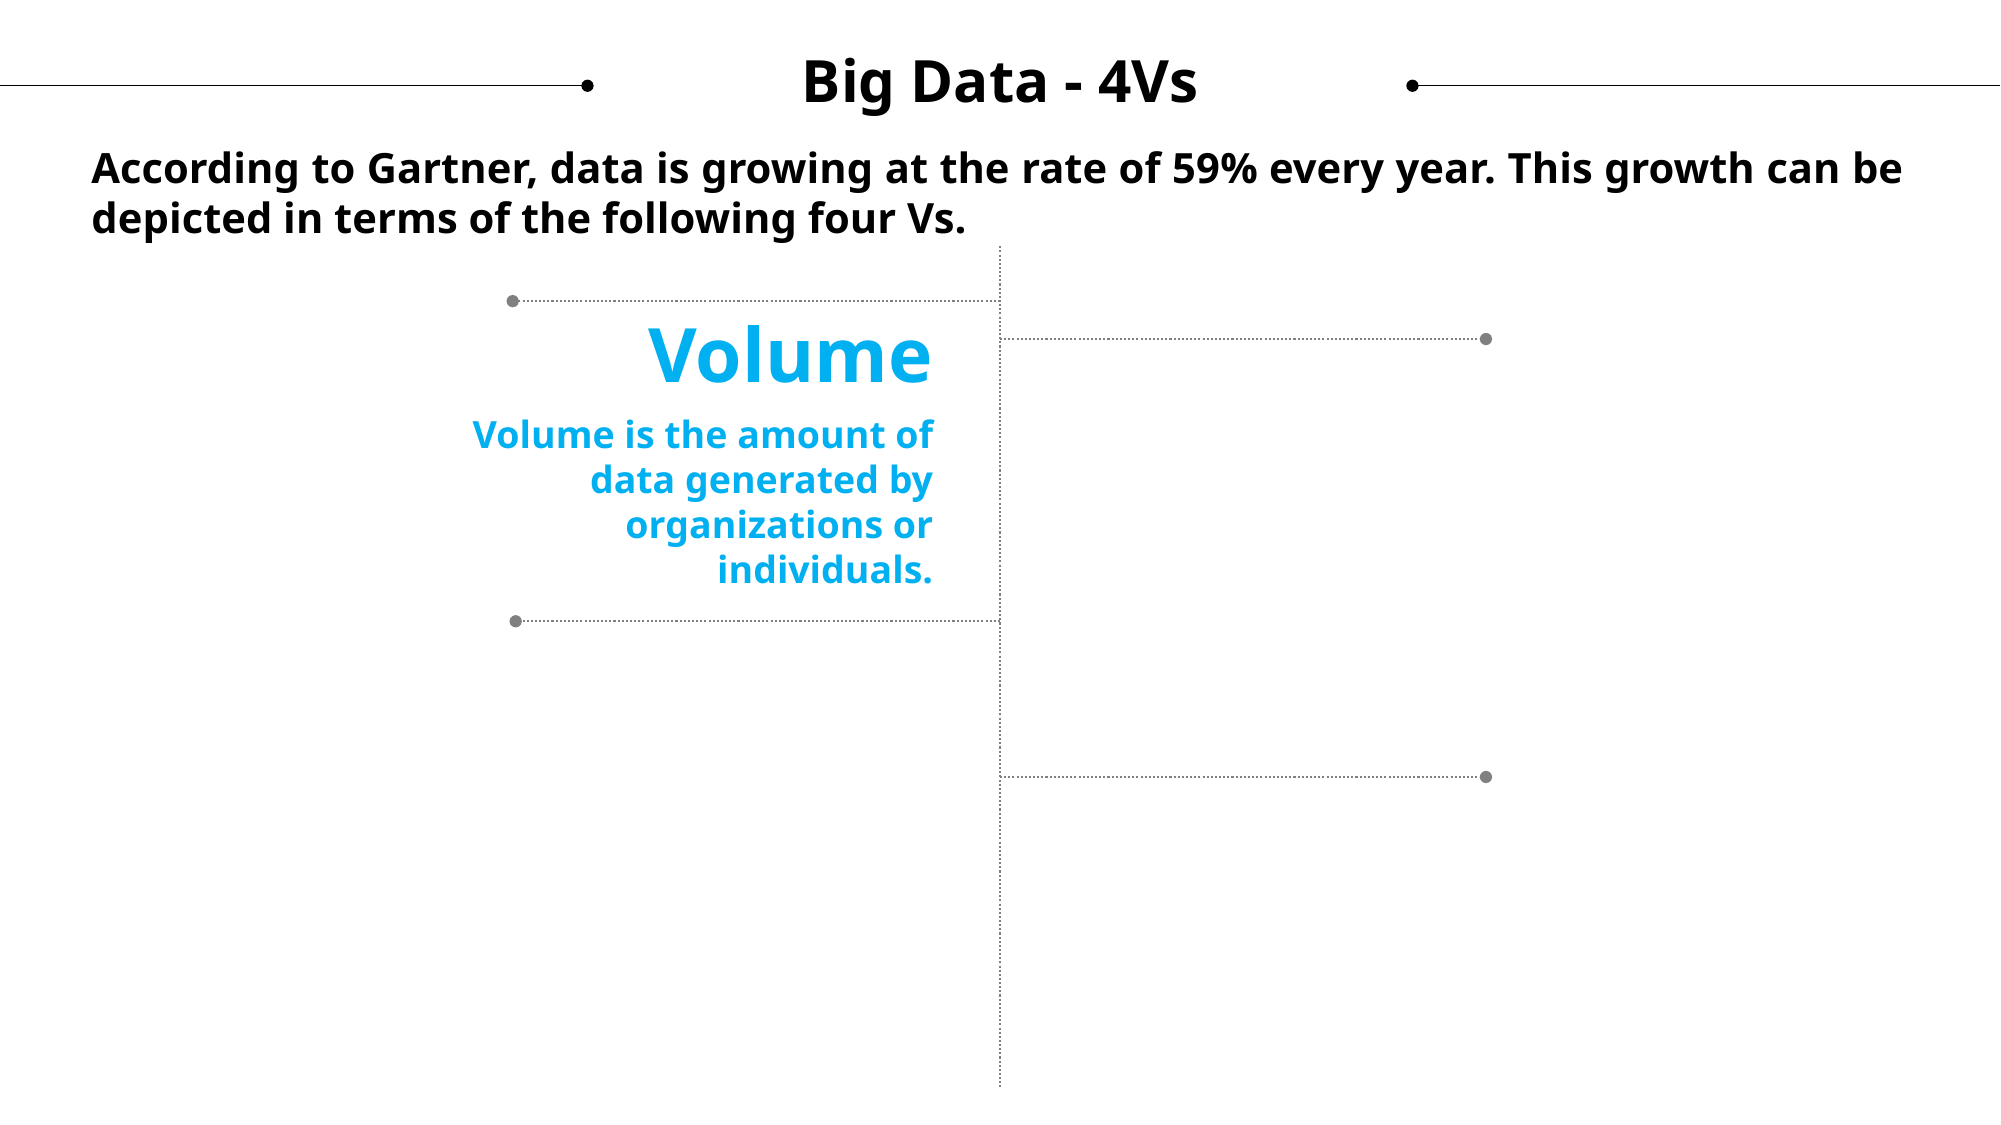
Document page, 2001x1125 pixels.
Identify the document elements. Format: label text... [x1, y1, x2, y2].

list Volume [648, 299, 959, 388]
list Volume is the amount of data generated by organizations or individuals. [451, 403, 934, 544]
text_box According to Gartner, data is growing at the rate of 59% every year. This growth can be depicted in terms of the following four Vs. [76, 134, 1920, 249]
text_box Big Data - 4Vs [37, 52, 1963, 116]
